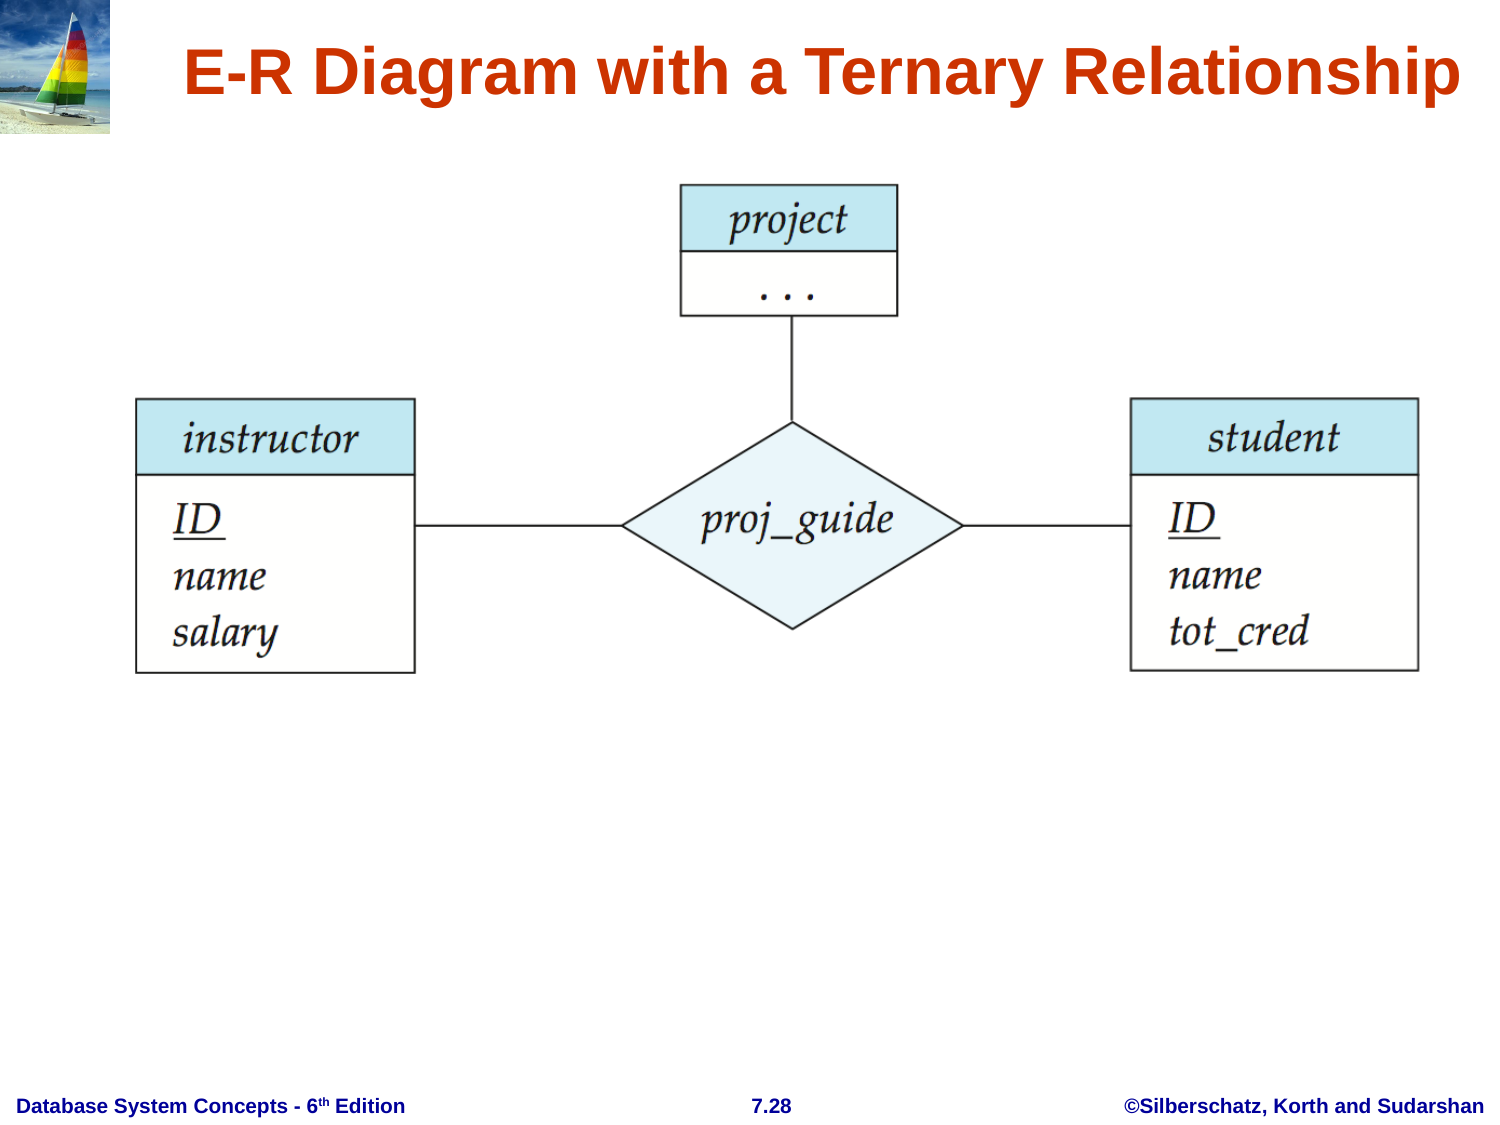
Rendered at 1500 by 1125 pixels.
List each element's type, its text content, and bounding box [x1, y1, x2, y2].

title E-R Diagram with a Ternary Relationship [160, 15, 1487, 116]
picture [134, 181, 1422, 674]
picture [0, 0, 110, 134]
